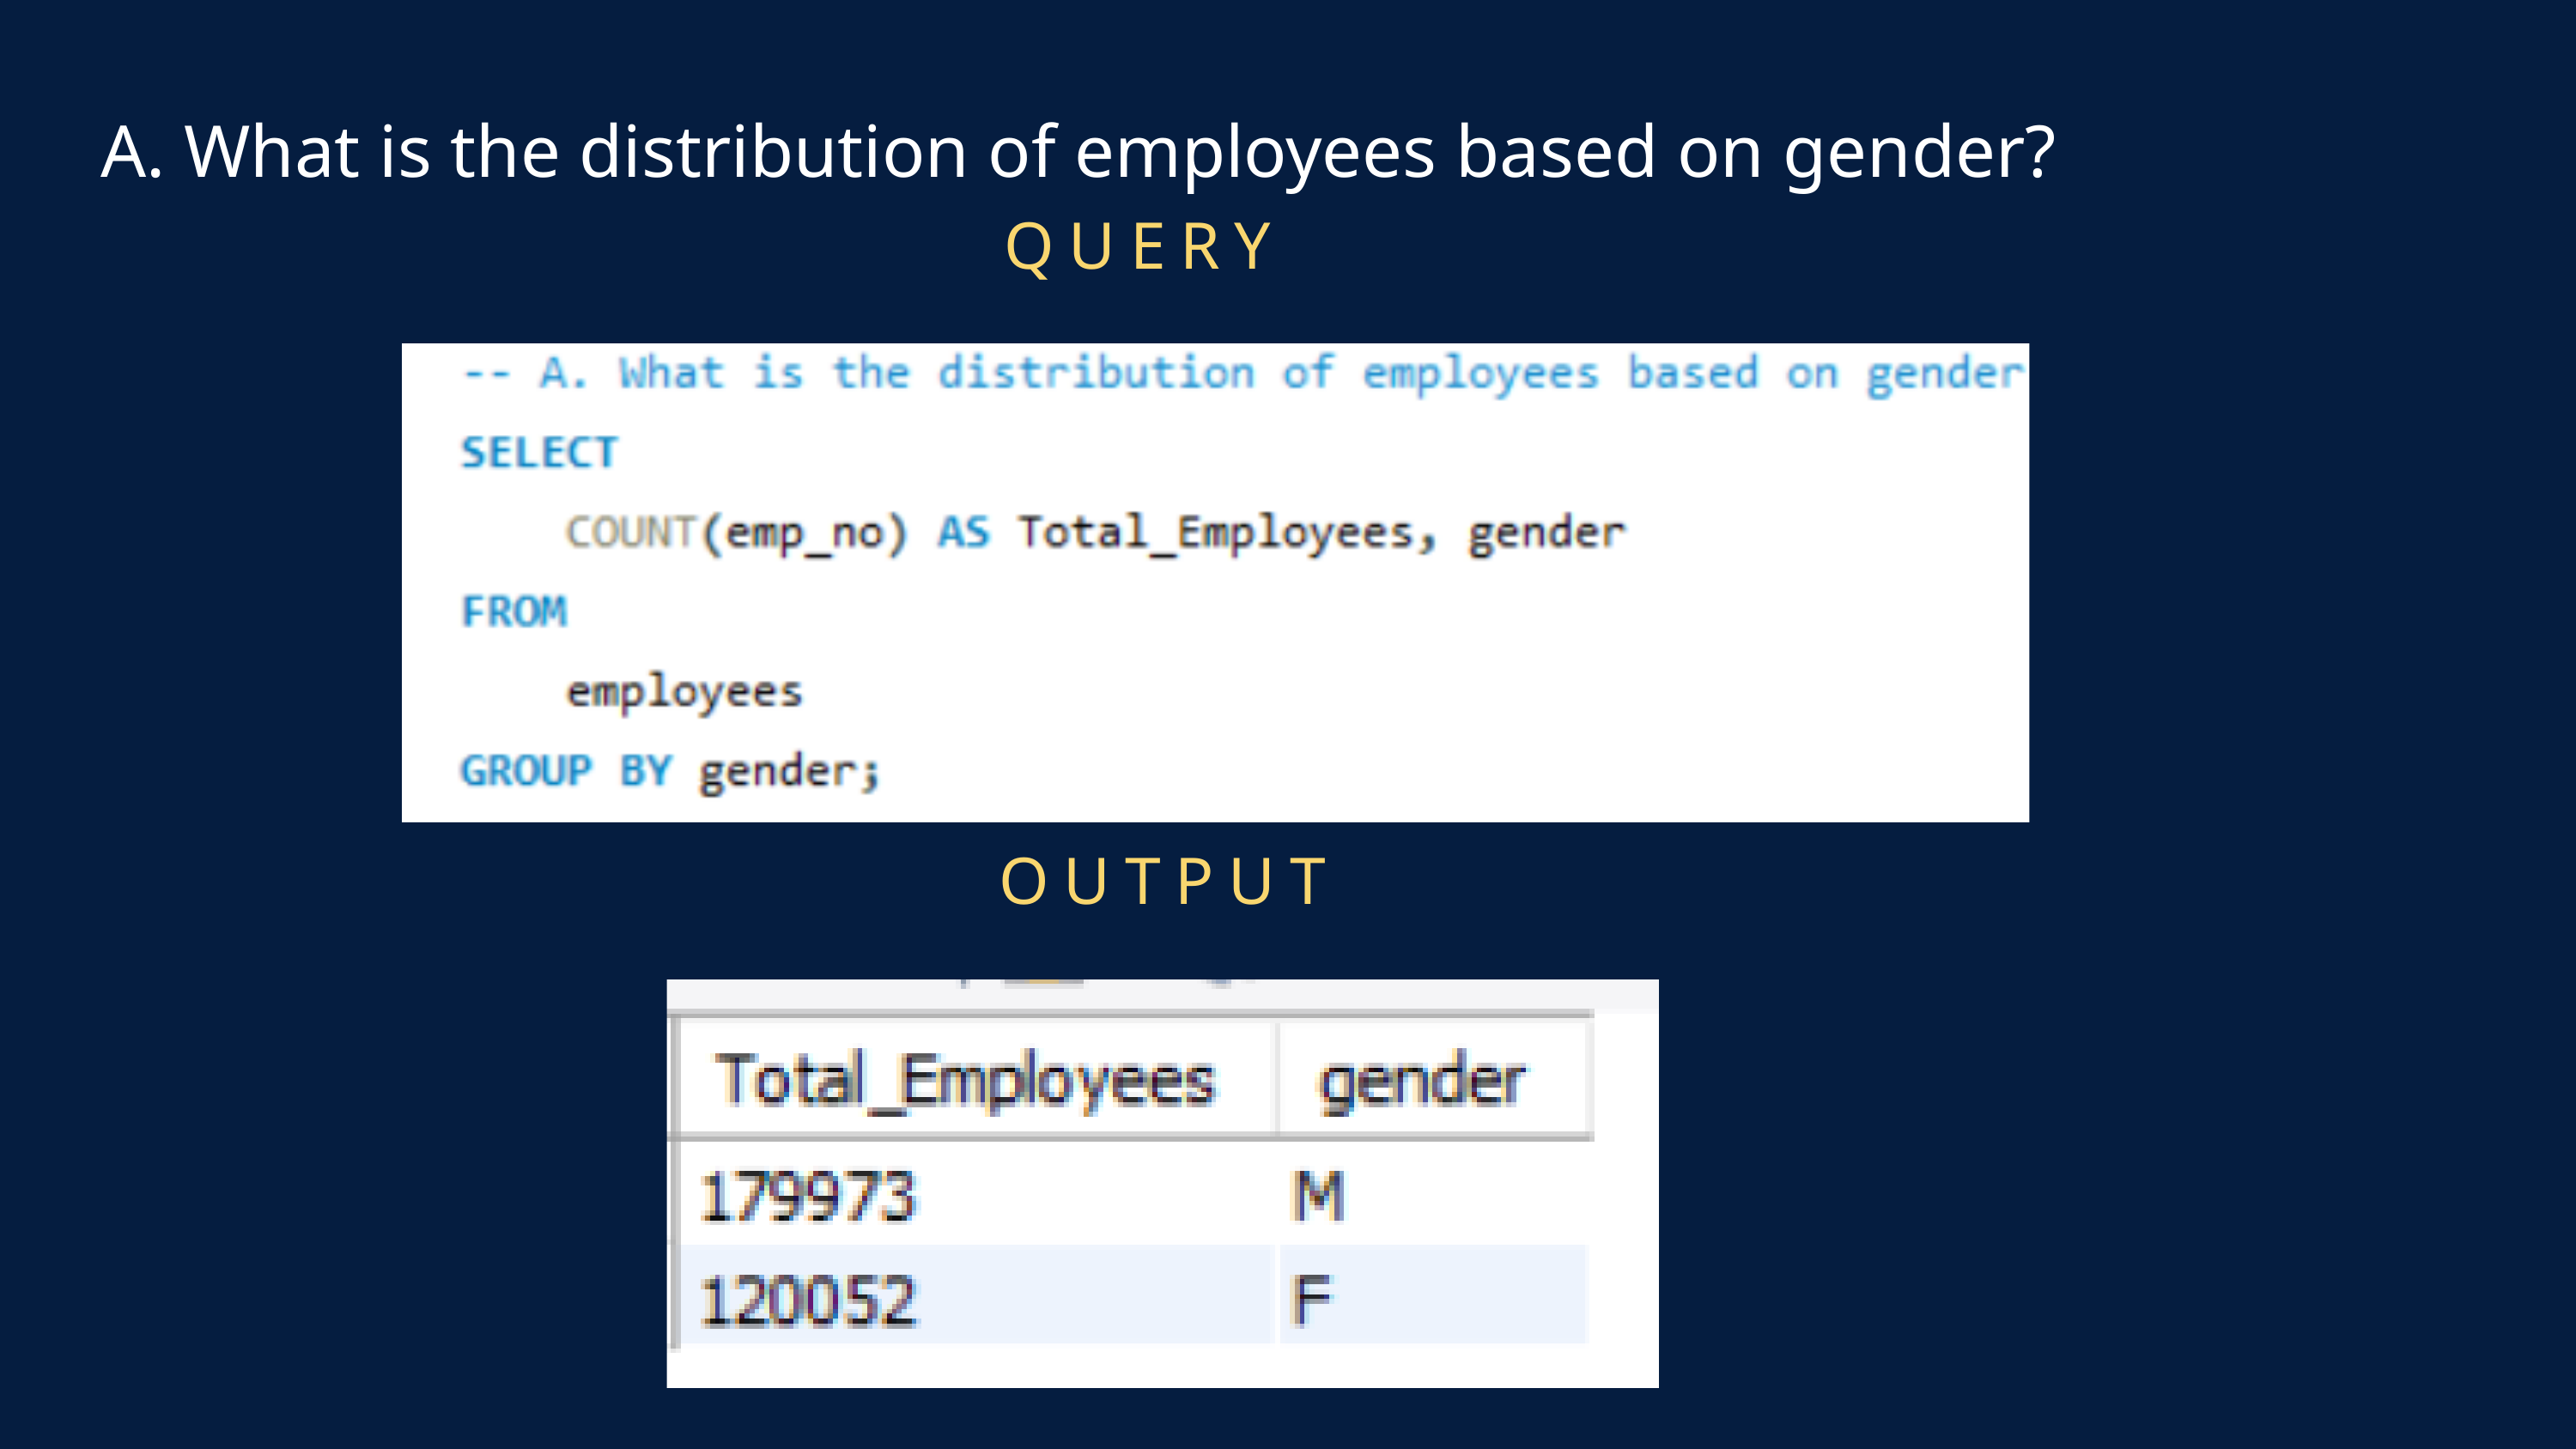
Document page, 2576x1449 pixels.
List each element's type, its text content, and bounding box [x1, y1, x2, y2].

text_box [666, 979, 1659, 1388]
text_box OUTPUT [987, 885, 1339, 918]
text_box A. What is the distribution of employees based on gender? [82, 91, 2192, 192]
text_box QUERY [987, 250, 1288, 282]
text_box [402, 343, 2030, 822]
